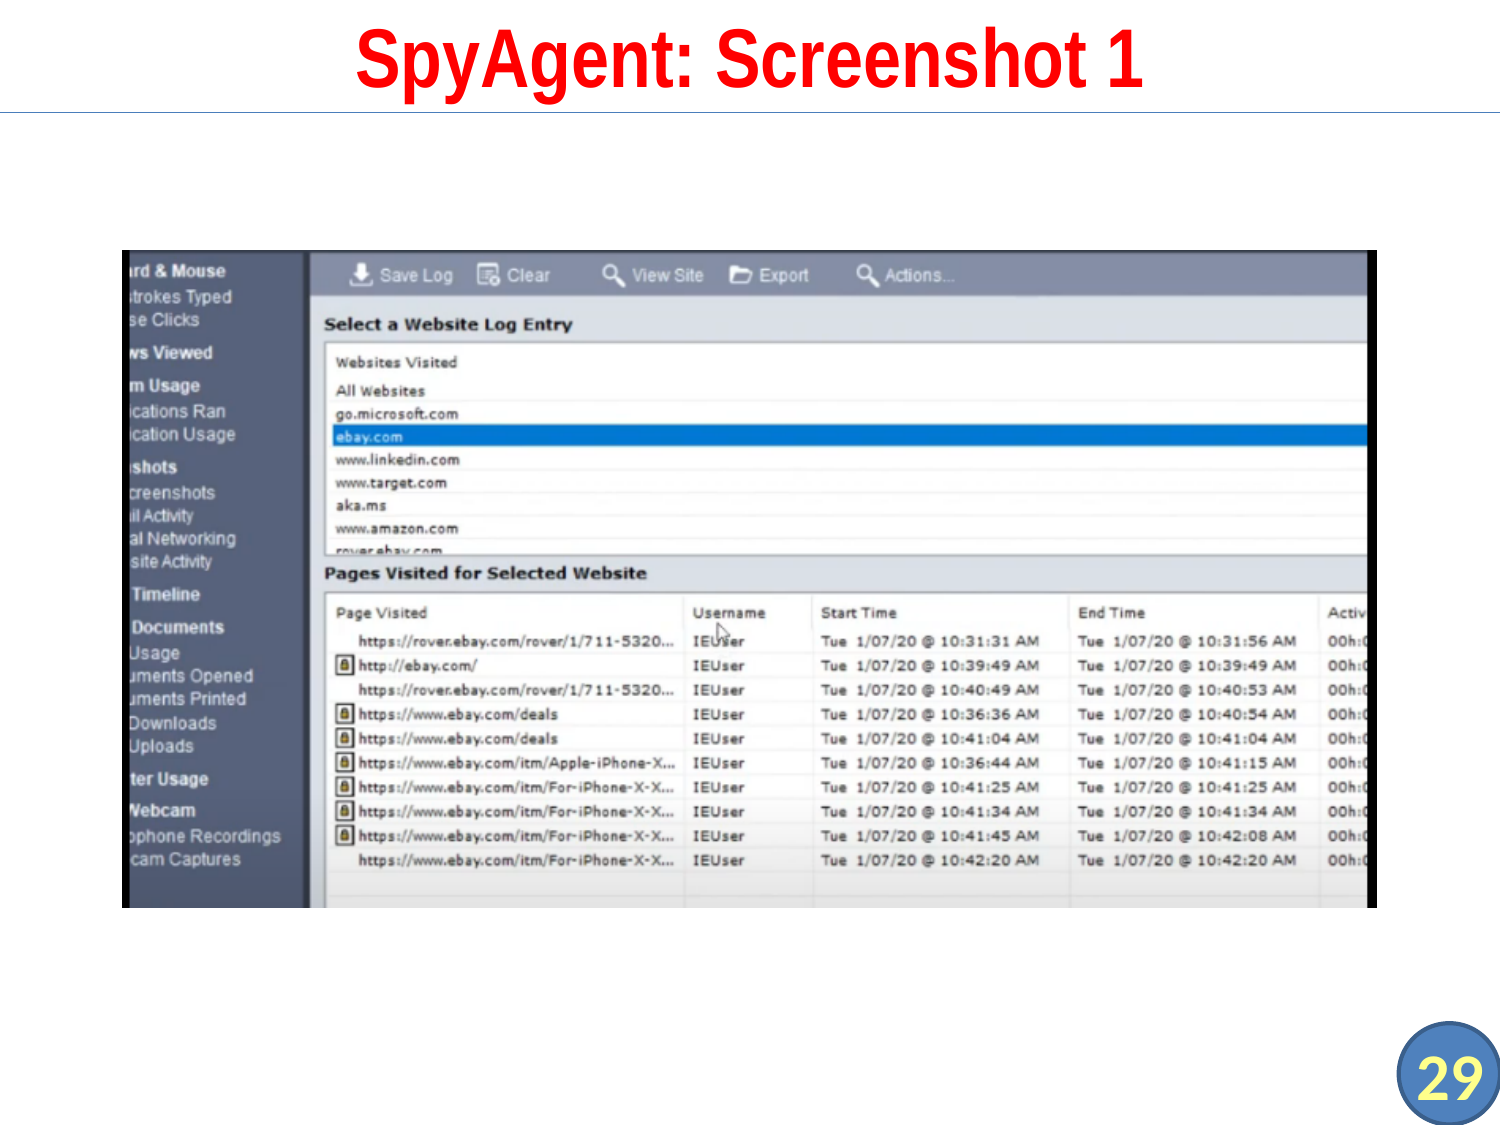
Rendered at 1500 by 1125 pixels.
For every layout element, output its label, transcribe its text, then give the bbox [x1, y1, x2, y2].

picture [122, 250, 1378, 908]
title SpyAgent: Screenshot 1 [0, 0, 1500, 113]
slide_number 29 [1399, 1023, 1500, 1125]
